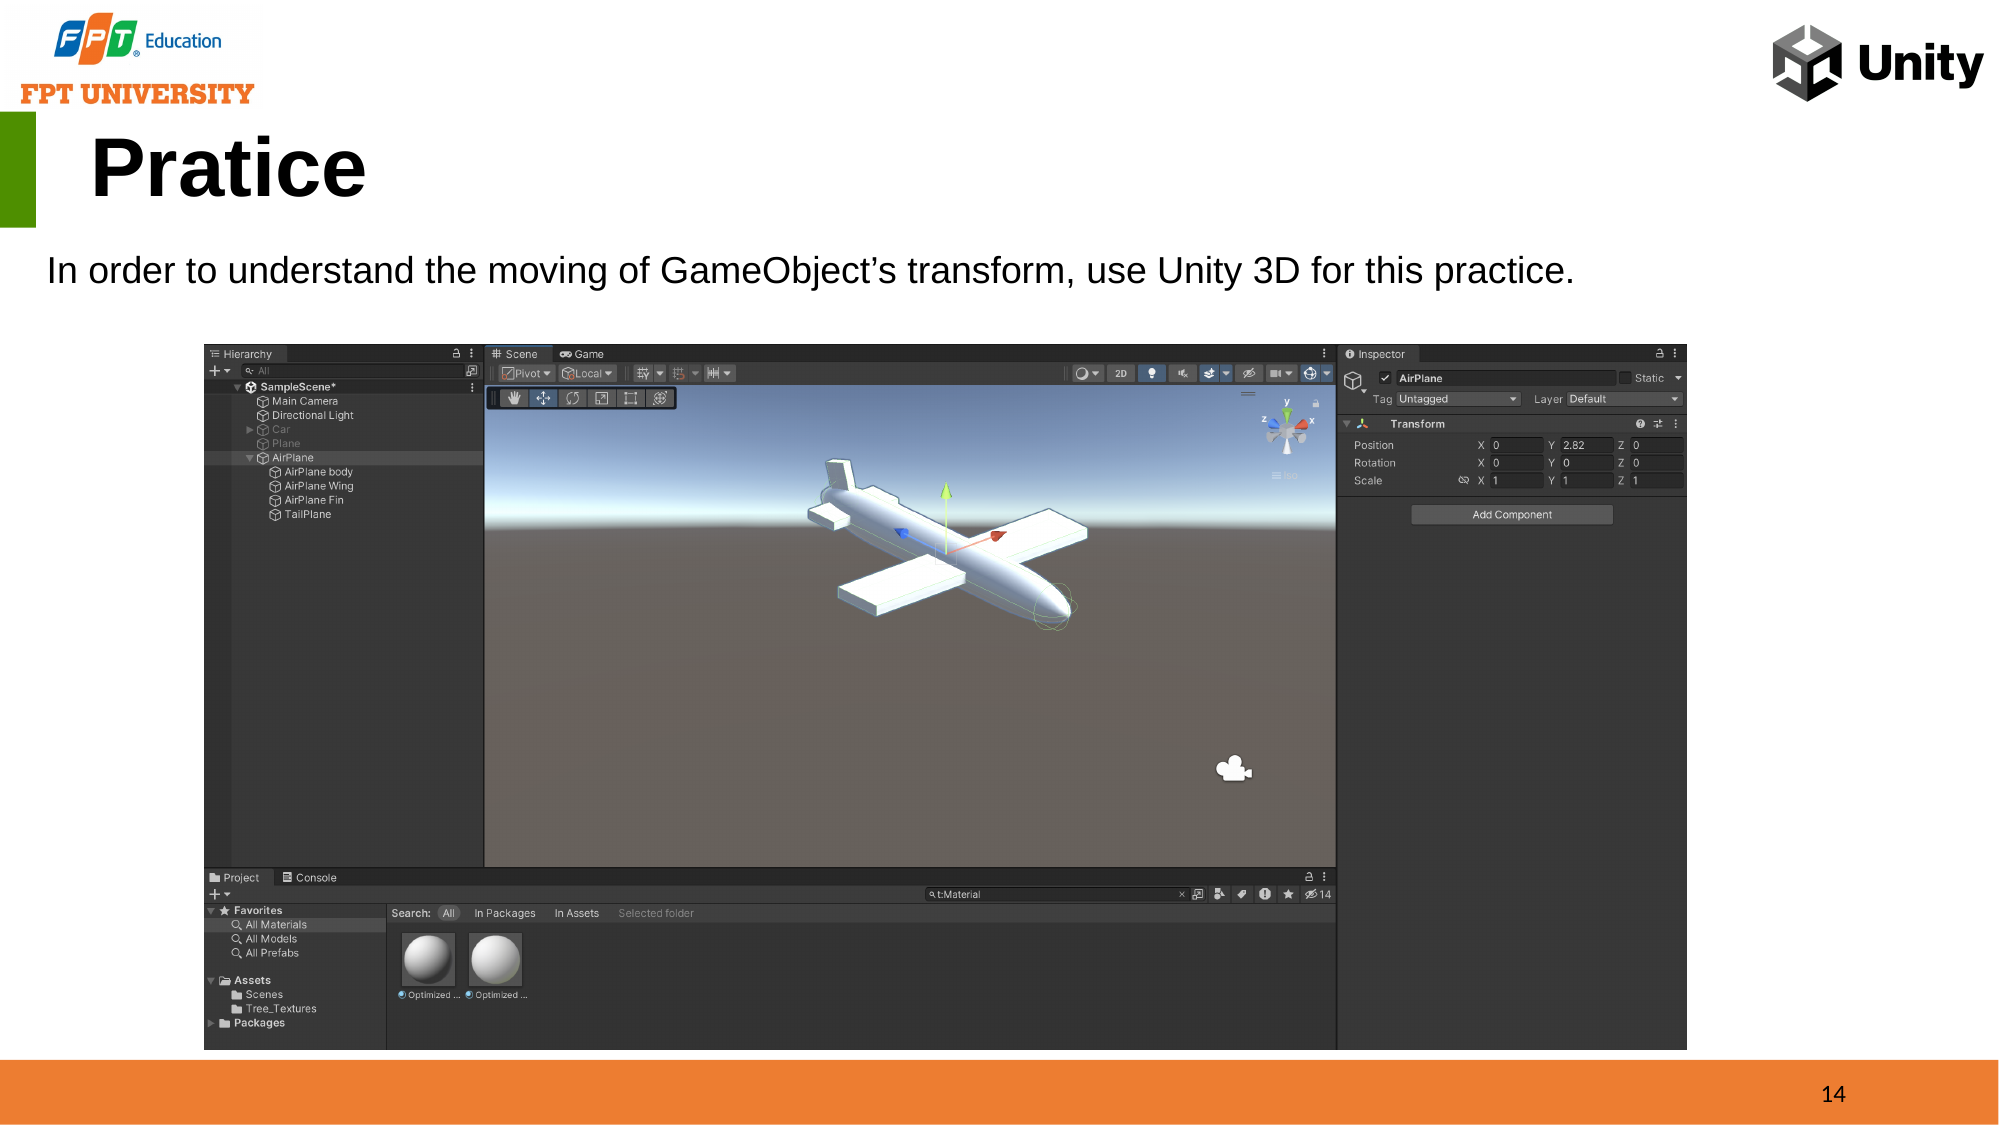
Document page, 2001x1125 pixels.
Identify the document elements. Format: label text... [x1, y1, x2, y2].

text_box In order to understand the moving of GameObject’s transform, use Unity 3D for this practice. [31, 238, 1809, 967]
text_box Pratice [37, 111, 1976, 228]
slide_number 14 [1412, 1063, 1861, 1122]
picture [204, 344, 1687, 1050]
picture [4, 4, 263, 109]
picture [1765, 0, 1993, 127]
